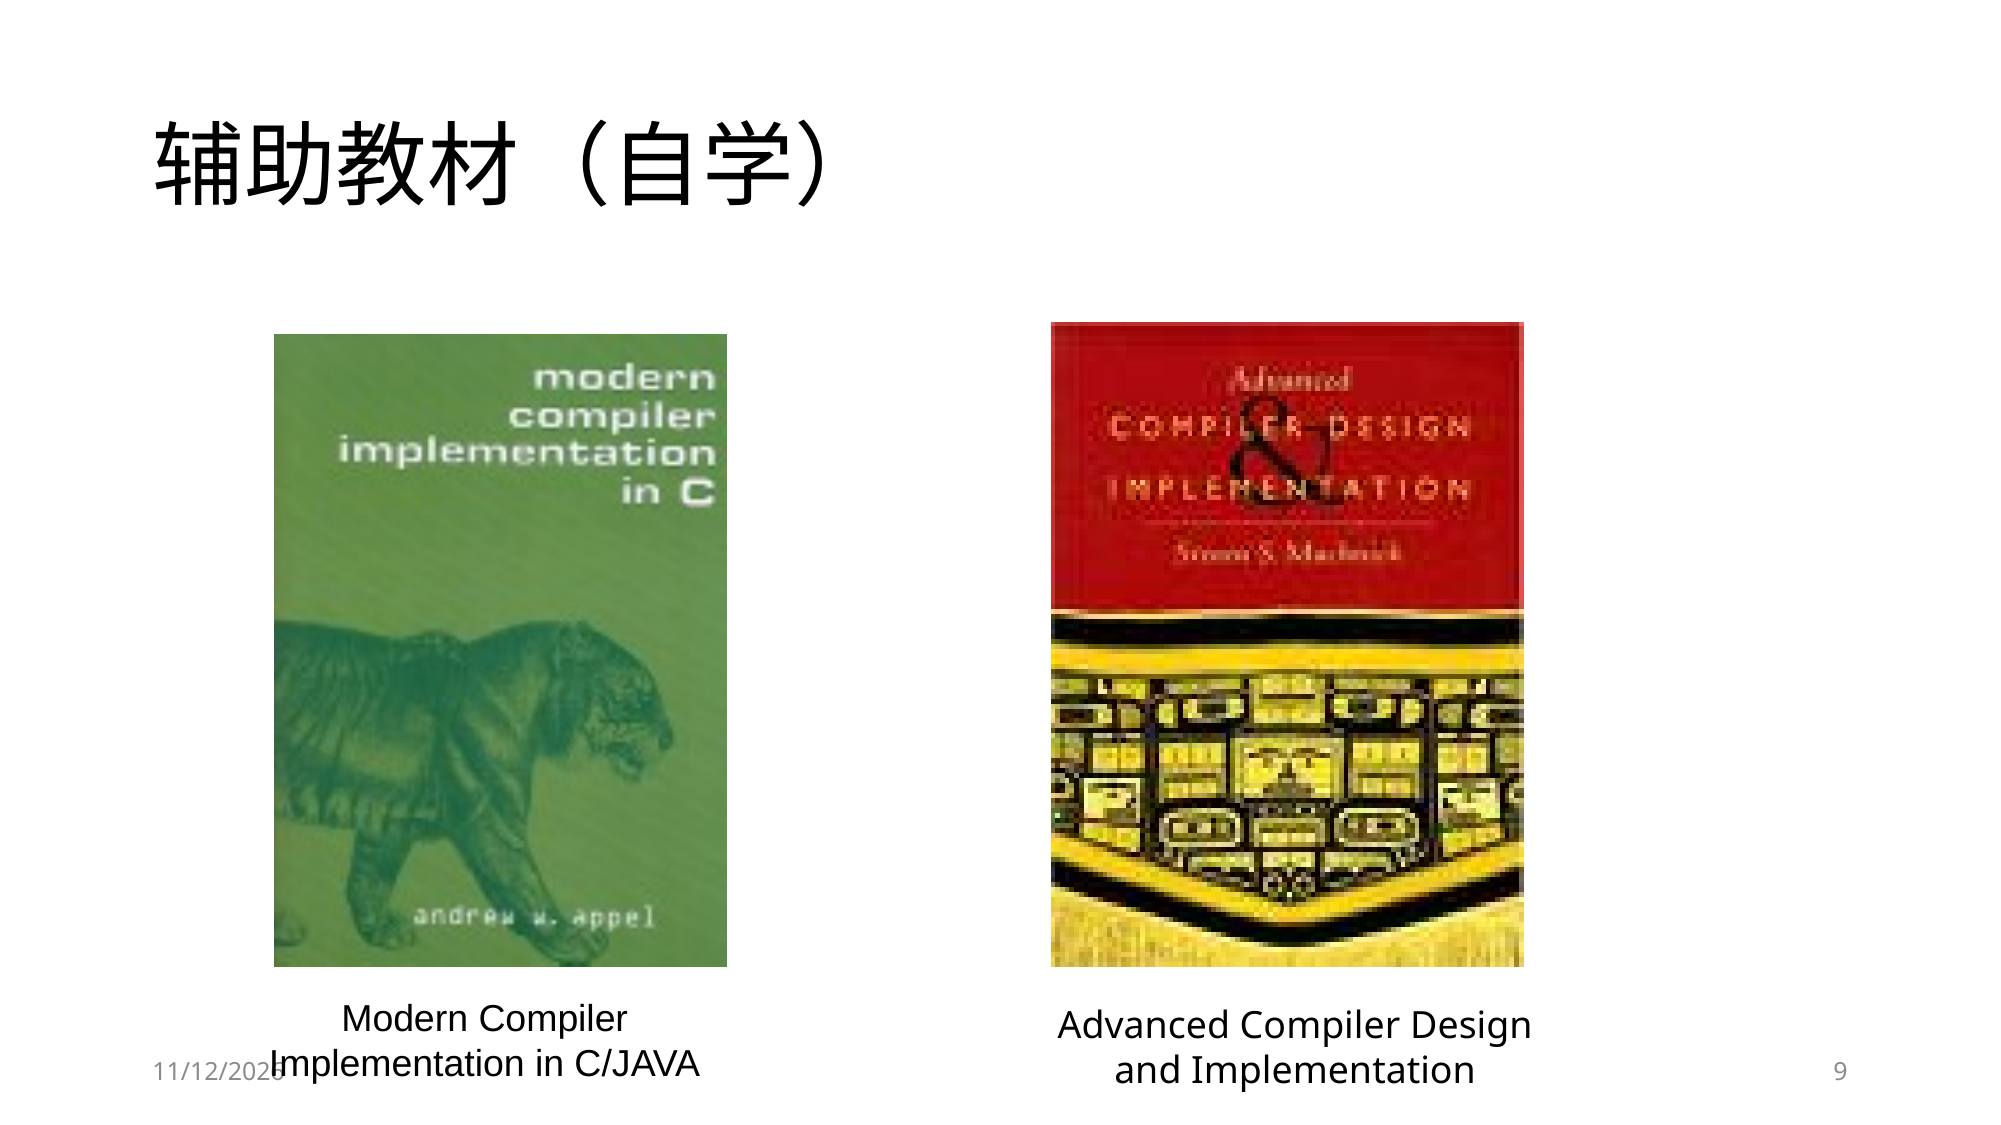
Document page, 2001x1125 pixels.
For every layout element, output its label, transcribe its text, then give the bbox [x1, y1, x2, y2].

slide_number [137, 1042, 588, 1103]
title 辅助教材（自学） [137, 59, 1863, 278]
text_box Advanced Compiler Design and Implementation [1027, 993, 1564, 1099]
picture [1051, 322, 1524, 968]
picture [274, 334, 727, 968]
text_box Modern Compiler Implementation in C/JAVA [215, 986, 754, 1091]
slide_number 9 [1412, 1042, 1863, 1103]
